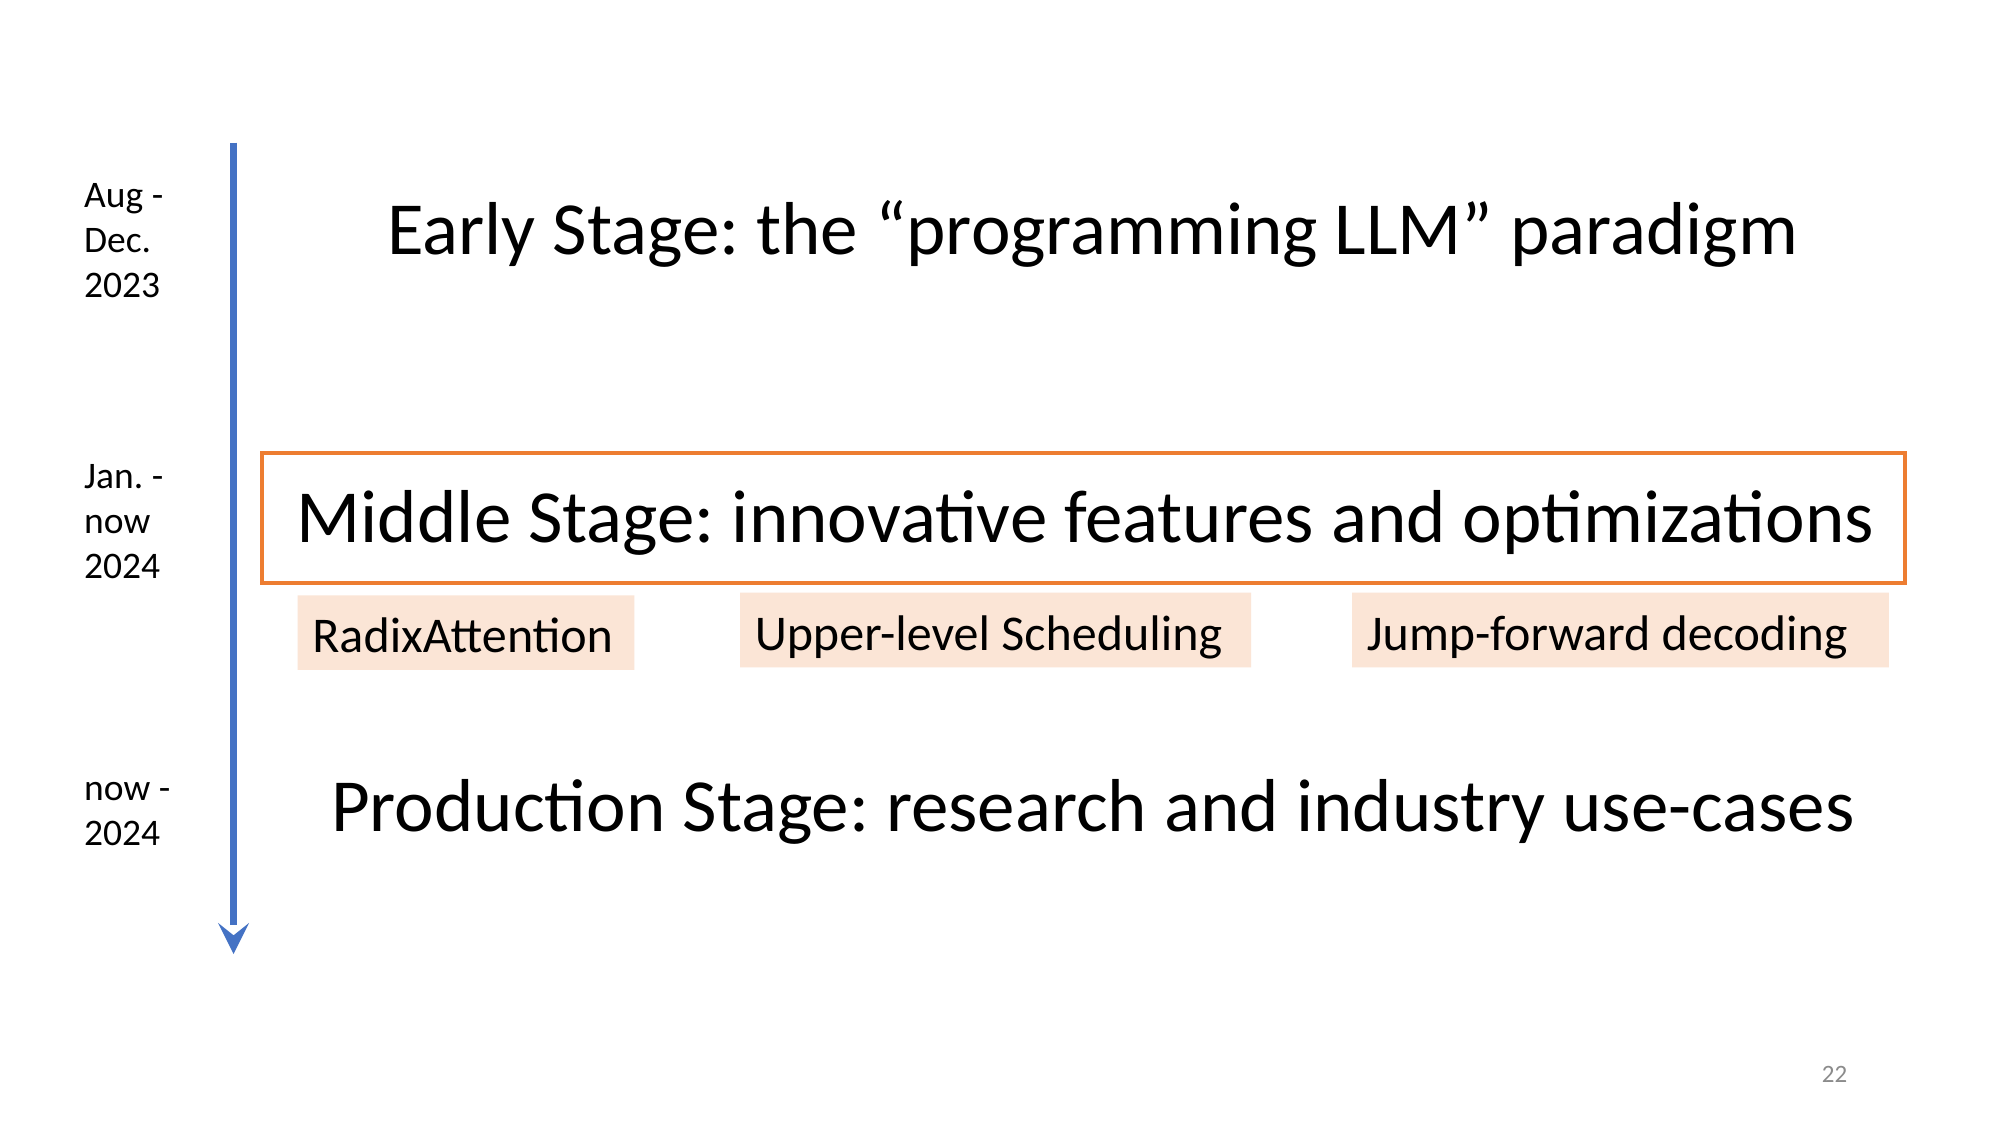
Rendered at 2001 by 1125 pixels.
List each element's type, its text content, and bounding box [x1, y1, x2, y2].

text_box [261, 452, 1906, 584]
text_box Jump-forward decoding [1352, 592, 1889, 668]
text_box Production Stage: research and industry use-cases [316, 748, 1871, 854]
slide_number 22 [1412, 1042, 1863, 1103]
text_box now - 2024 [69, 755, 232, 861]
text_box Aug - Dec. 2023 [69, 162, 232, 313]
text_box Jan. - now 2024 [69, 443, 232, 594]
text_box Upper-level Scheduling [740, 592, 1252, 668]
text_box RadixAttention [297, 595, 635, 670]
text_box Early Stage: the “programming LLM” paradigm [372, 172, 1815, 277]
